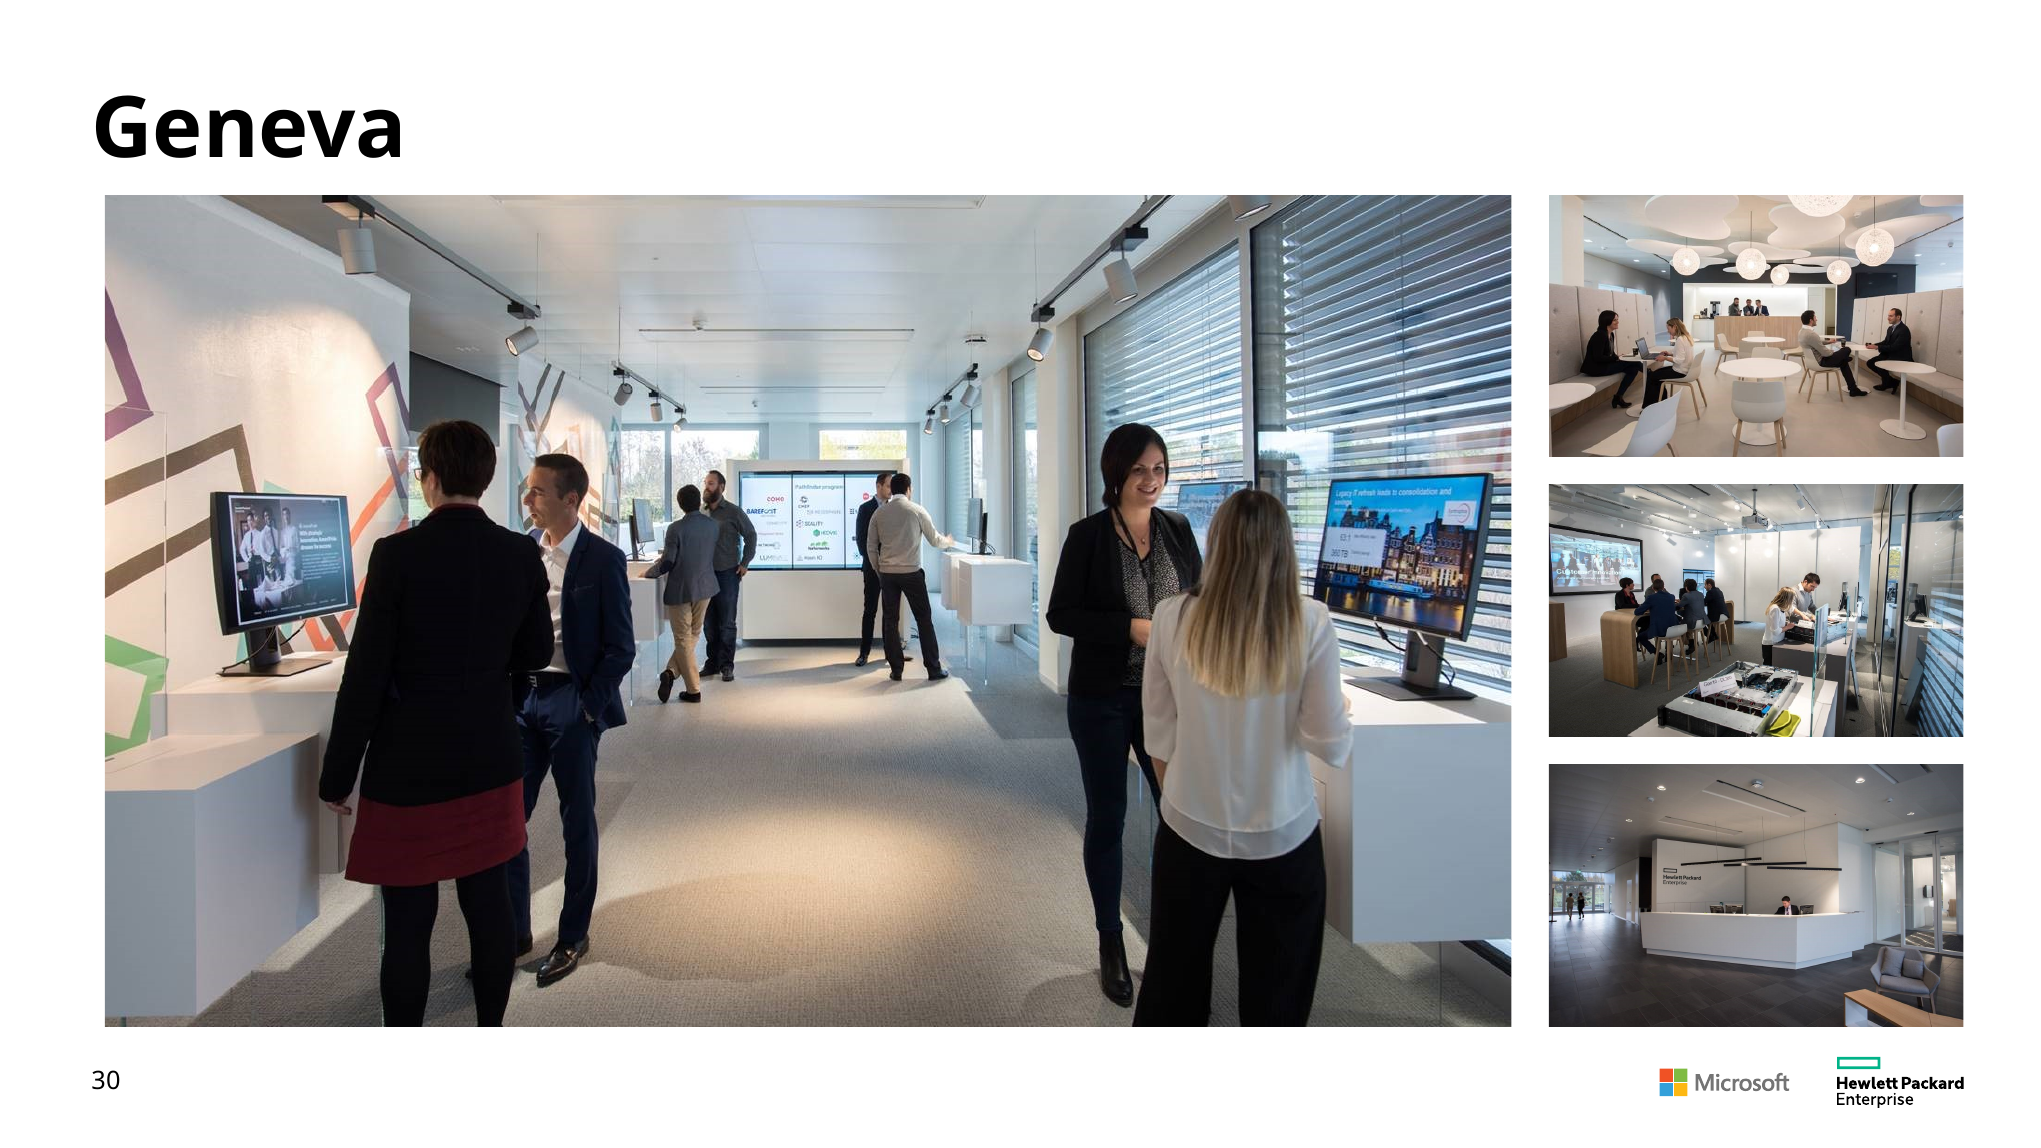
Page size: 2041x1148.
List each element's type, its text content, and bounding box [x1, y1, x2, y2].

picture [1548, 764, 1964, 1027]
slide_number 30 [76, 1058, 152, 1104]
picture [1549, 194, 1964, 457]
title Geneva [76, 76, 1964, 218]
picture [1548, 484, 1964, 737]
picture [104, 194, 1512, 1027]
